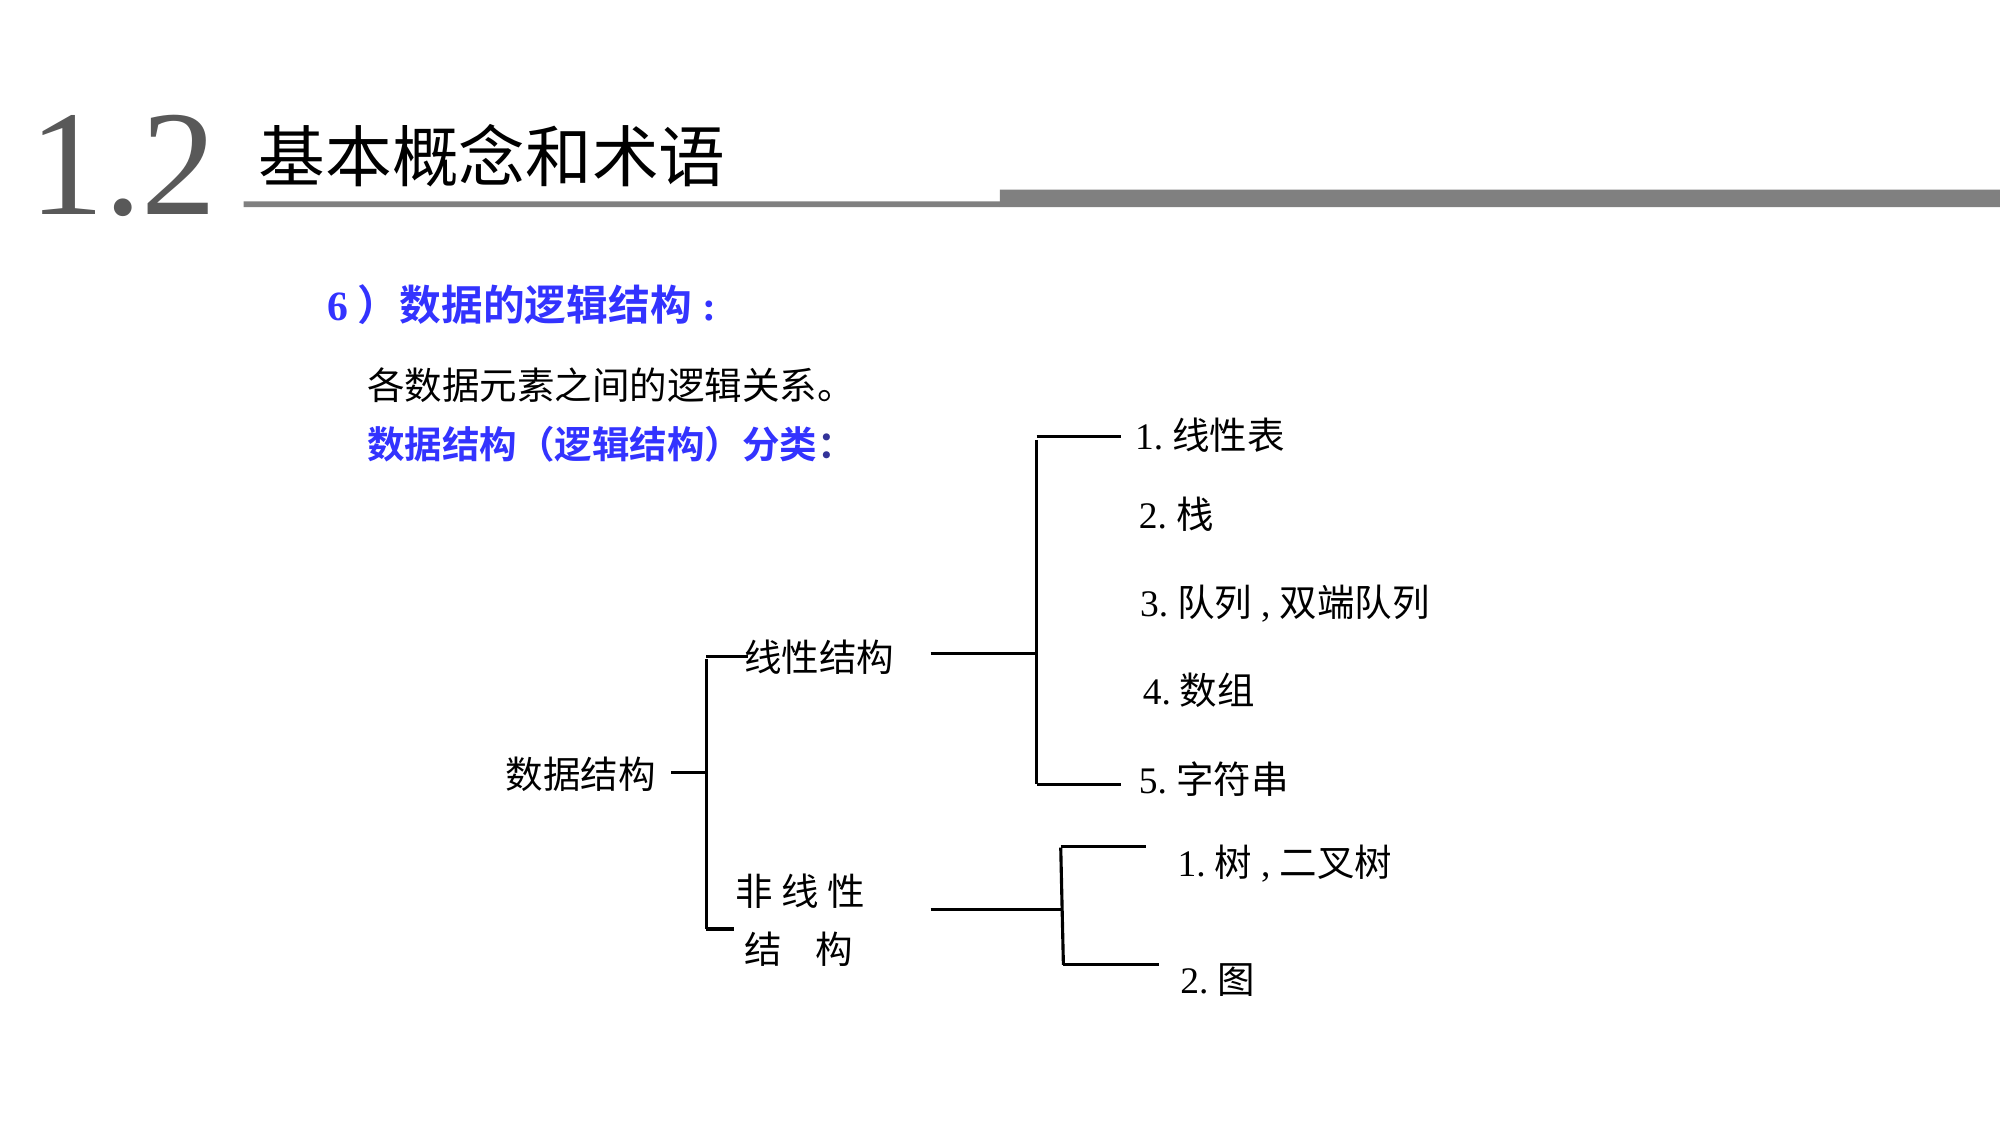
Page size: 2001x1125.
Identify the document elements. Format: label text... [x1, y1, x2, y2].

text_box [930, 436, 1122, 785]
text_box 线性结构 数据结构 非 线 性 结 构 [491, 496, 1648, 979]
text_box 1.2 [4, 57, 242, 252]
text_box 2.图 [1165, 935, 1485, 1009]
text_box 基本概念和术语 [243, 107, 783, 189]
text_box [243, 189, 2000, 208]
text_box 1.树,二叉树 [1162, 817, 1525, 891]
text_box 各数据元素之间的逻辑关系。 数据结构（逻辑结构）分类： [352, 341, 947, 474]
text_box 6）数据的逻辑结构: [312, 256, 783, 337]
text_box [930, 846, 1159, 965]
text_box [671, 656, 749, 930]
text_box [1120, 391, 1525, 804]
